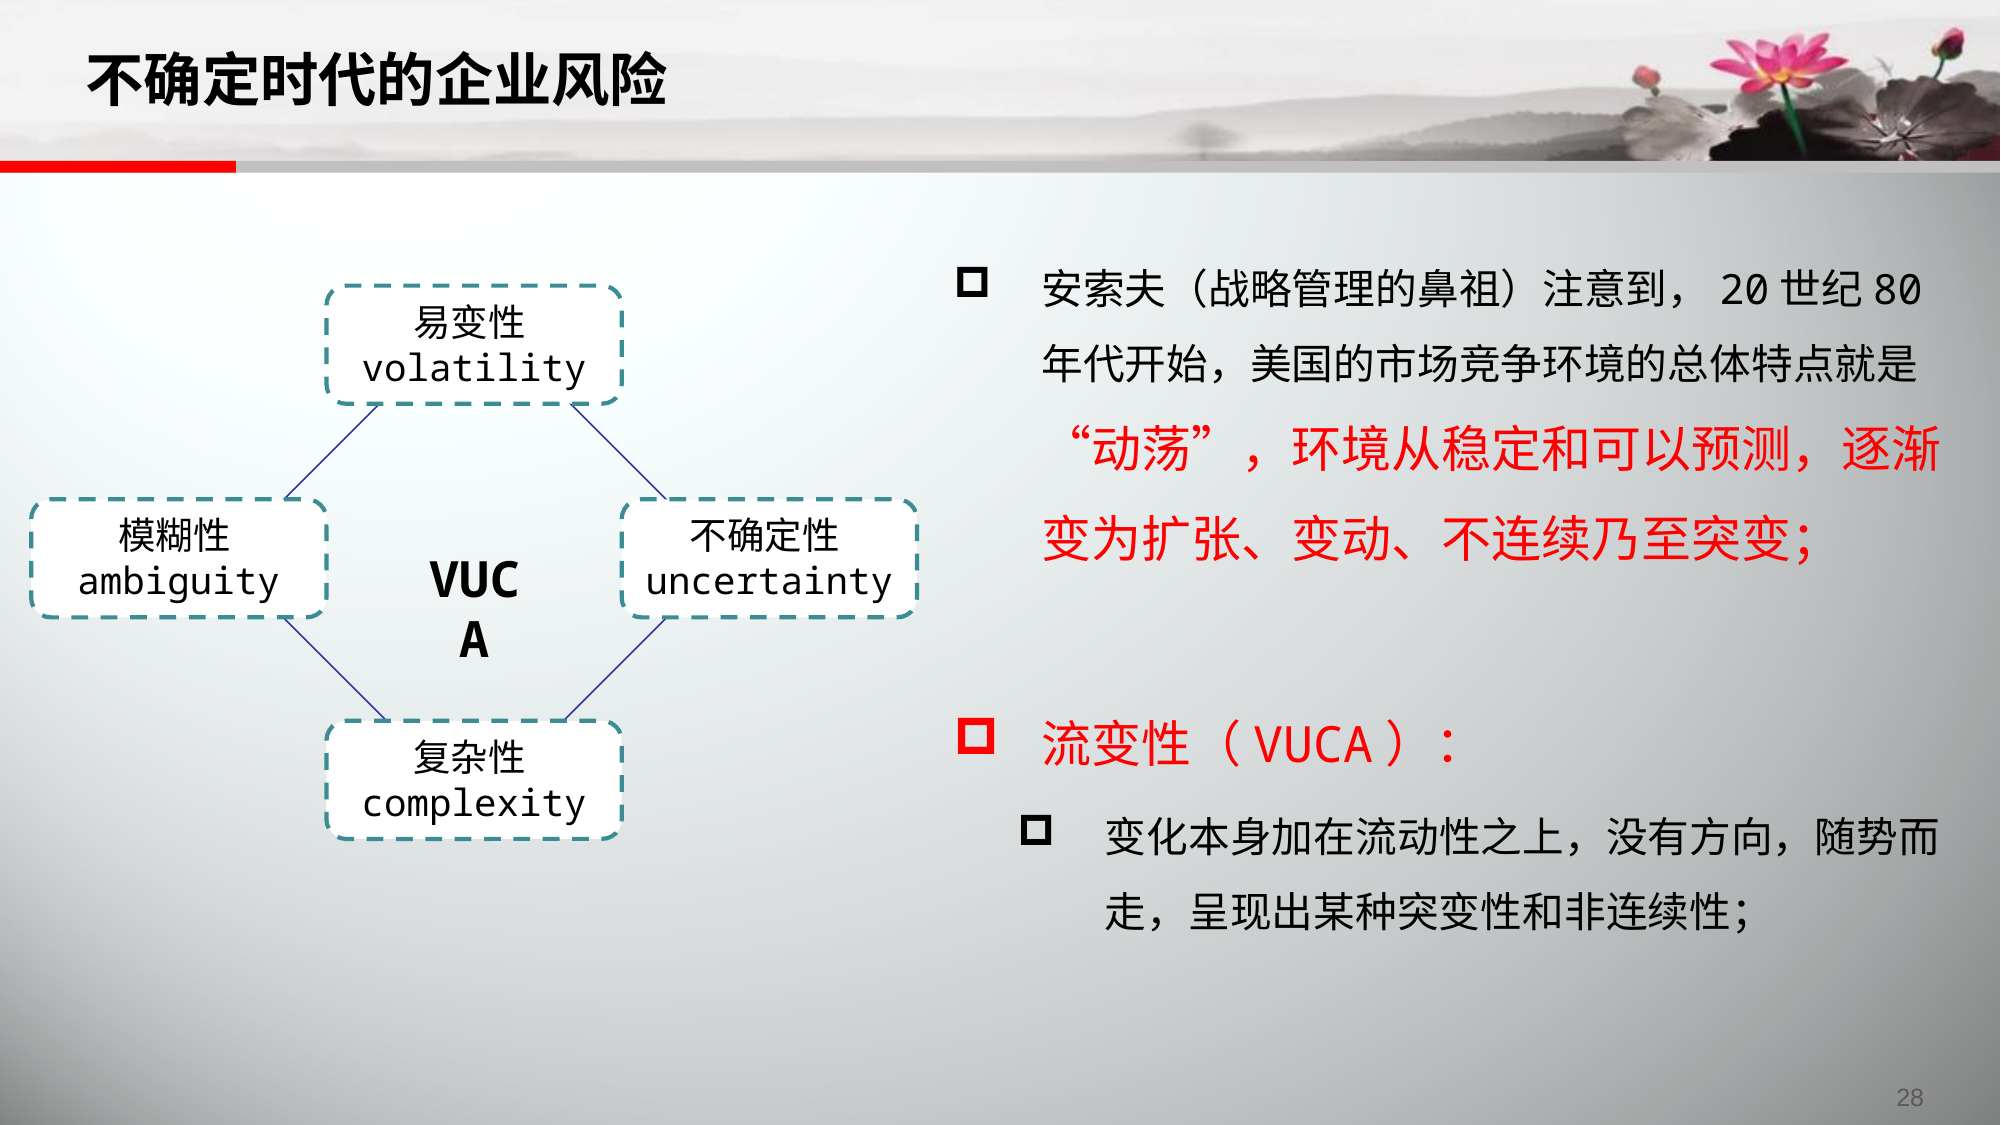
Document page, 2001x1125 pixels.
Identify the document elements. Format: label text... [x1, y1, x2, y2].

text_box 安索夫（战略管理的鼻祖）注意到，20世纪80年代开始，美国的市场竞争环境的总体特点就是“动荡”，环境从稳定和可以预测，逐渐变为扩张、变动、不连续乃至突变； 流变性（VUCA）： 变化本身加在流动性之上，没有方向，随势而走，呈现出某种突变性和非连续性； [939, 230, 1967, 1046]
picture [0, 0, 2000, 160]
text_box 不确定性uncertainty [621, 499, 918, 618]
text_box [283, 404, 667, 720]
text_box 不确定时代的企业风险 [70, 21, 1543, 135]
text_box 易变性volatility [326, 285, 622, 404]
text_box 模糊性ambiguity [31, 499, 327, 618]
slide_number 28 [1818, 1073, 1940, 1117]
text_box 复杂性complexity [326, 720, 622, 839]
picture [0, 173, 2000, 1125]
text_box VUCA [395, 535, 555, 633]
